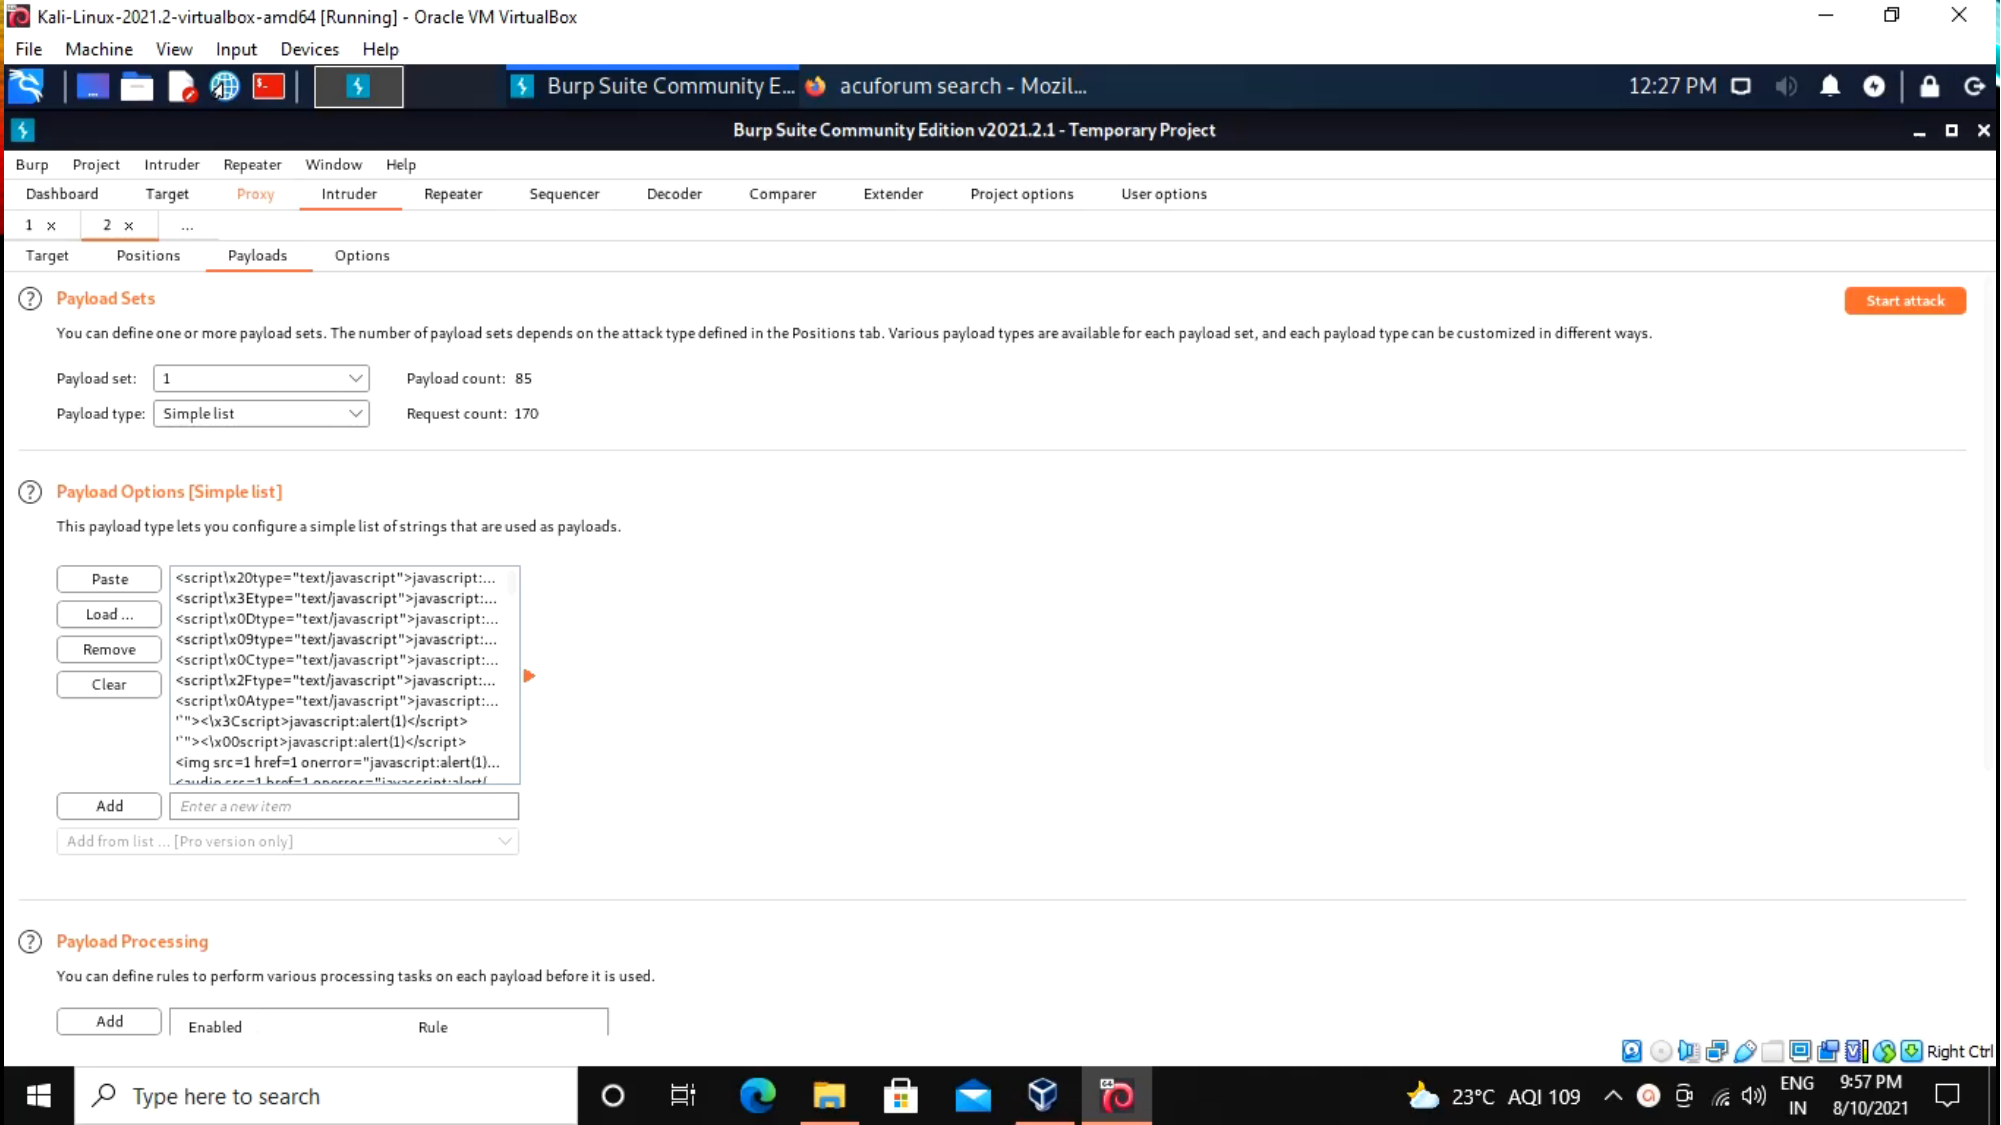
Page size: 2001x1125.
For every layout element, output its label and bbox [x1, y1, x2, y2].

text_box [3, 0, 1997, 1125]
